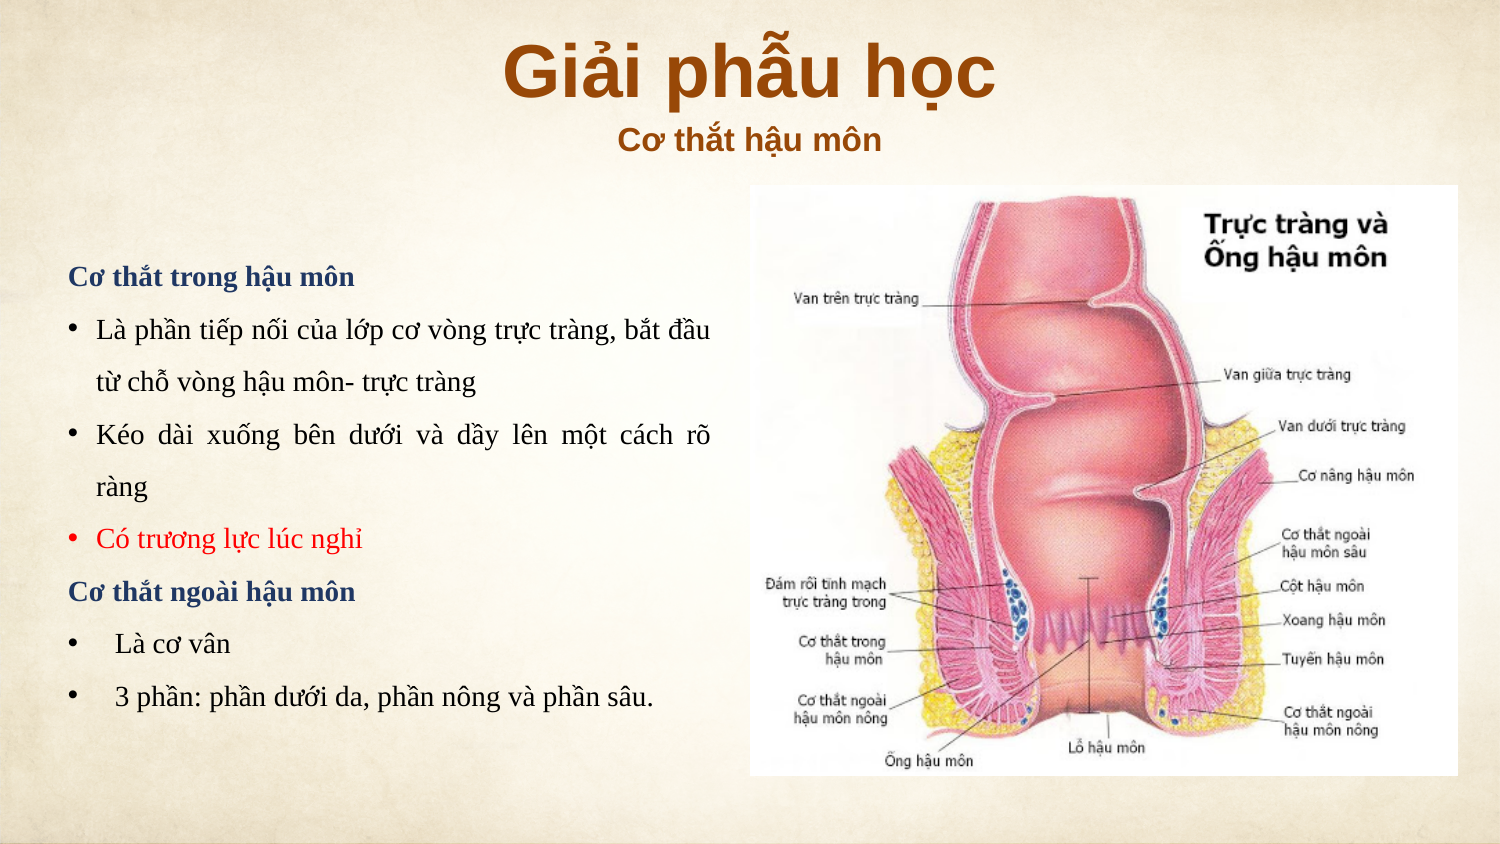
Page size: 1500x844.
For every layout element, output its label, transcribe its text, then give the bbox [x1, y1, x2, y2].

list Cơ thắt hậu môn [0, 114, 1500, 162]
list Giải phẫu học [0, 20, 1500, 114]
picture [749, 185, 1458, 777]
text_box Cơ thắt trong hậu môn Là phần tiếp nối của lớp cơ vòng trực tràng, bắt đầu từ chỗ vòng hậu môn- trực tràng Kéo dài xuống bên dưới và dầy lên một cách rõ ràng Có trương lực lúc nghỉ Cơ thắt ngoài hậu môn Là cơ vân 3 phần: phần dưới da, phần nông và phần sâu. [53, 232, 727, 720]
